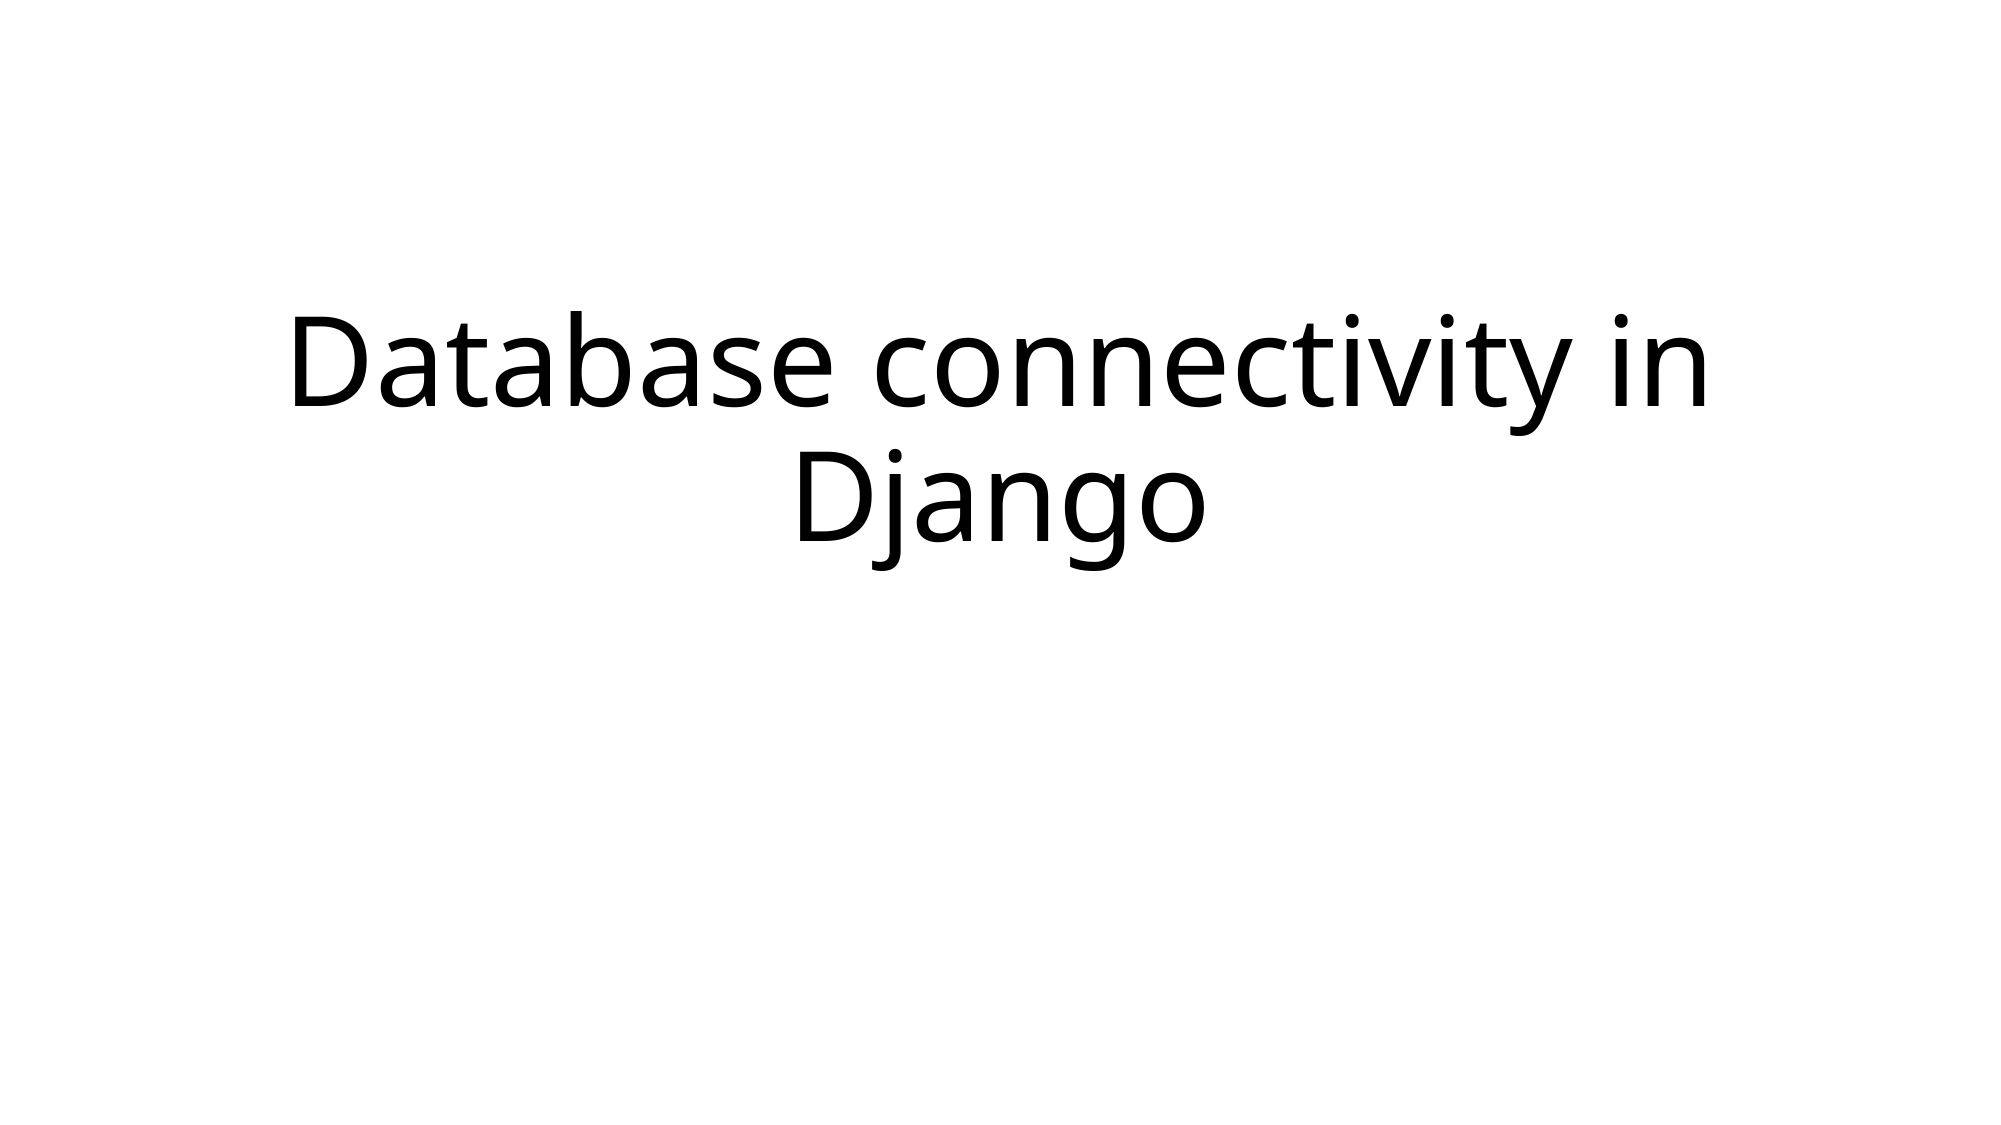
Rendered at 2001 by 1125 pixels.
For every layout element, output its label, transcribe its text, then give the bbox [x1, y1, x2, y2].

title Database connectivity in Django [249, 184, 1750, 576]
